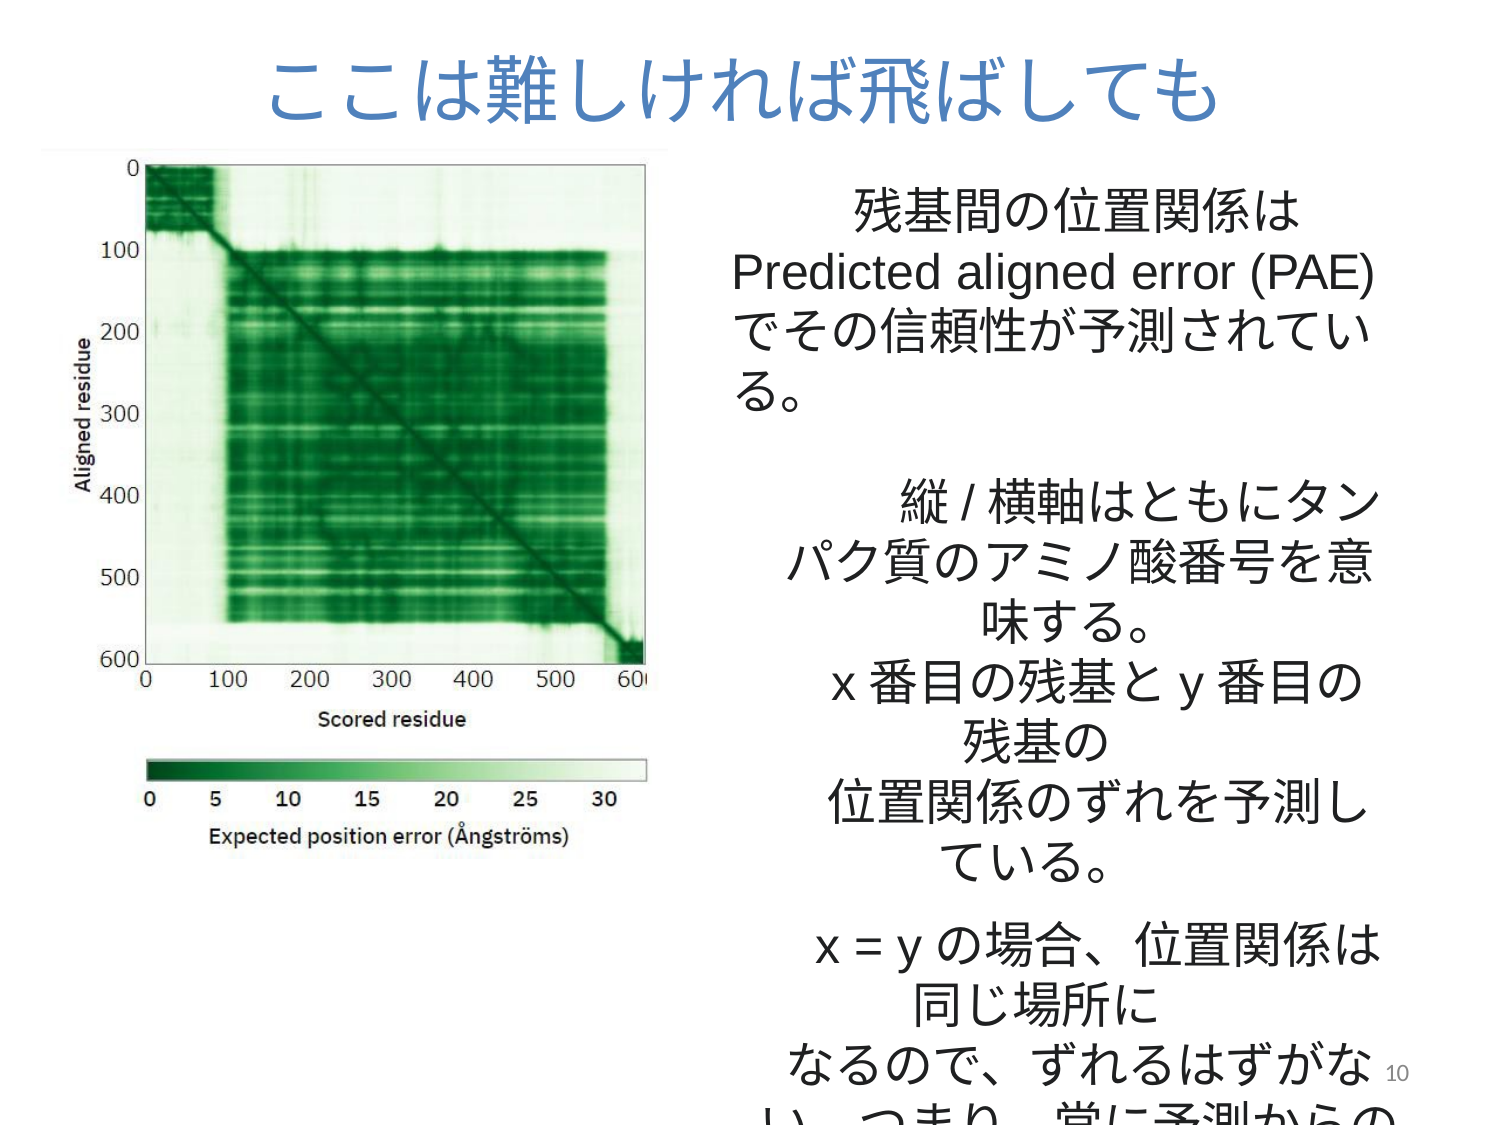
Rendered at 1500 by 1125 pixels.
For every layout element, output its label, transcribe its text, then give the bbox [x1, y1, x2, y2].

title ここは難しければ飛ばしてもOK！ [178, 41, 1322, 177]
text_box 残基間の位置関係は Predicted aligned error (PAE)でその信頼性が予測されている。 縦/横軸はともにタンパク質のアミノ酸番号を意味する。 x番目の残基とy番目の残基の 位置関係のずれを予測している。 x = yの場合、位置関係は同じ場所に なるので、ずれるはずがない。つまり、常に予測からのずれは 0 Åとなっている 大事なのは、x = yではないところの色 [370, 177, 1469, 1125]
picture [40, 148, 668, 860]
